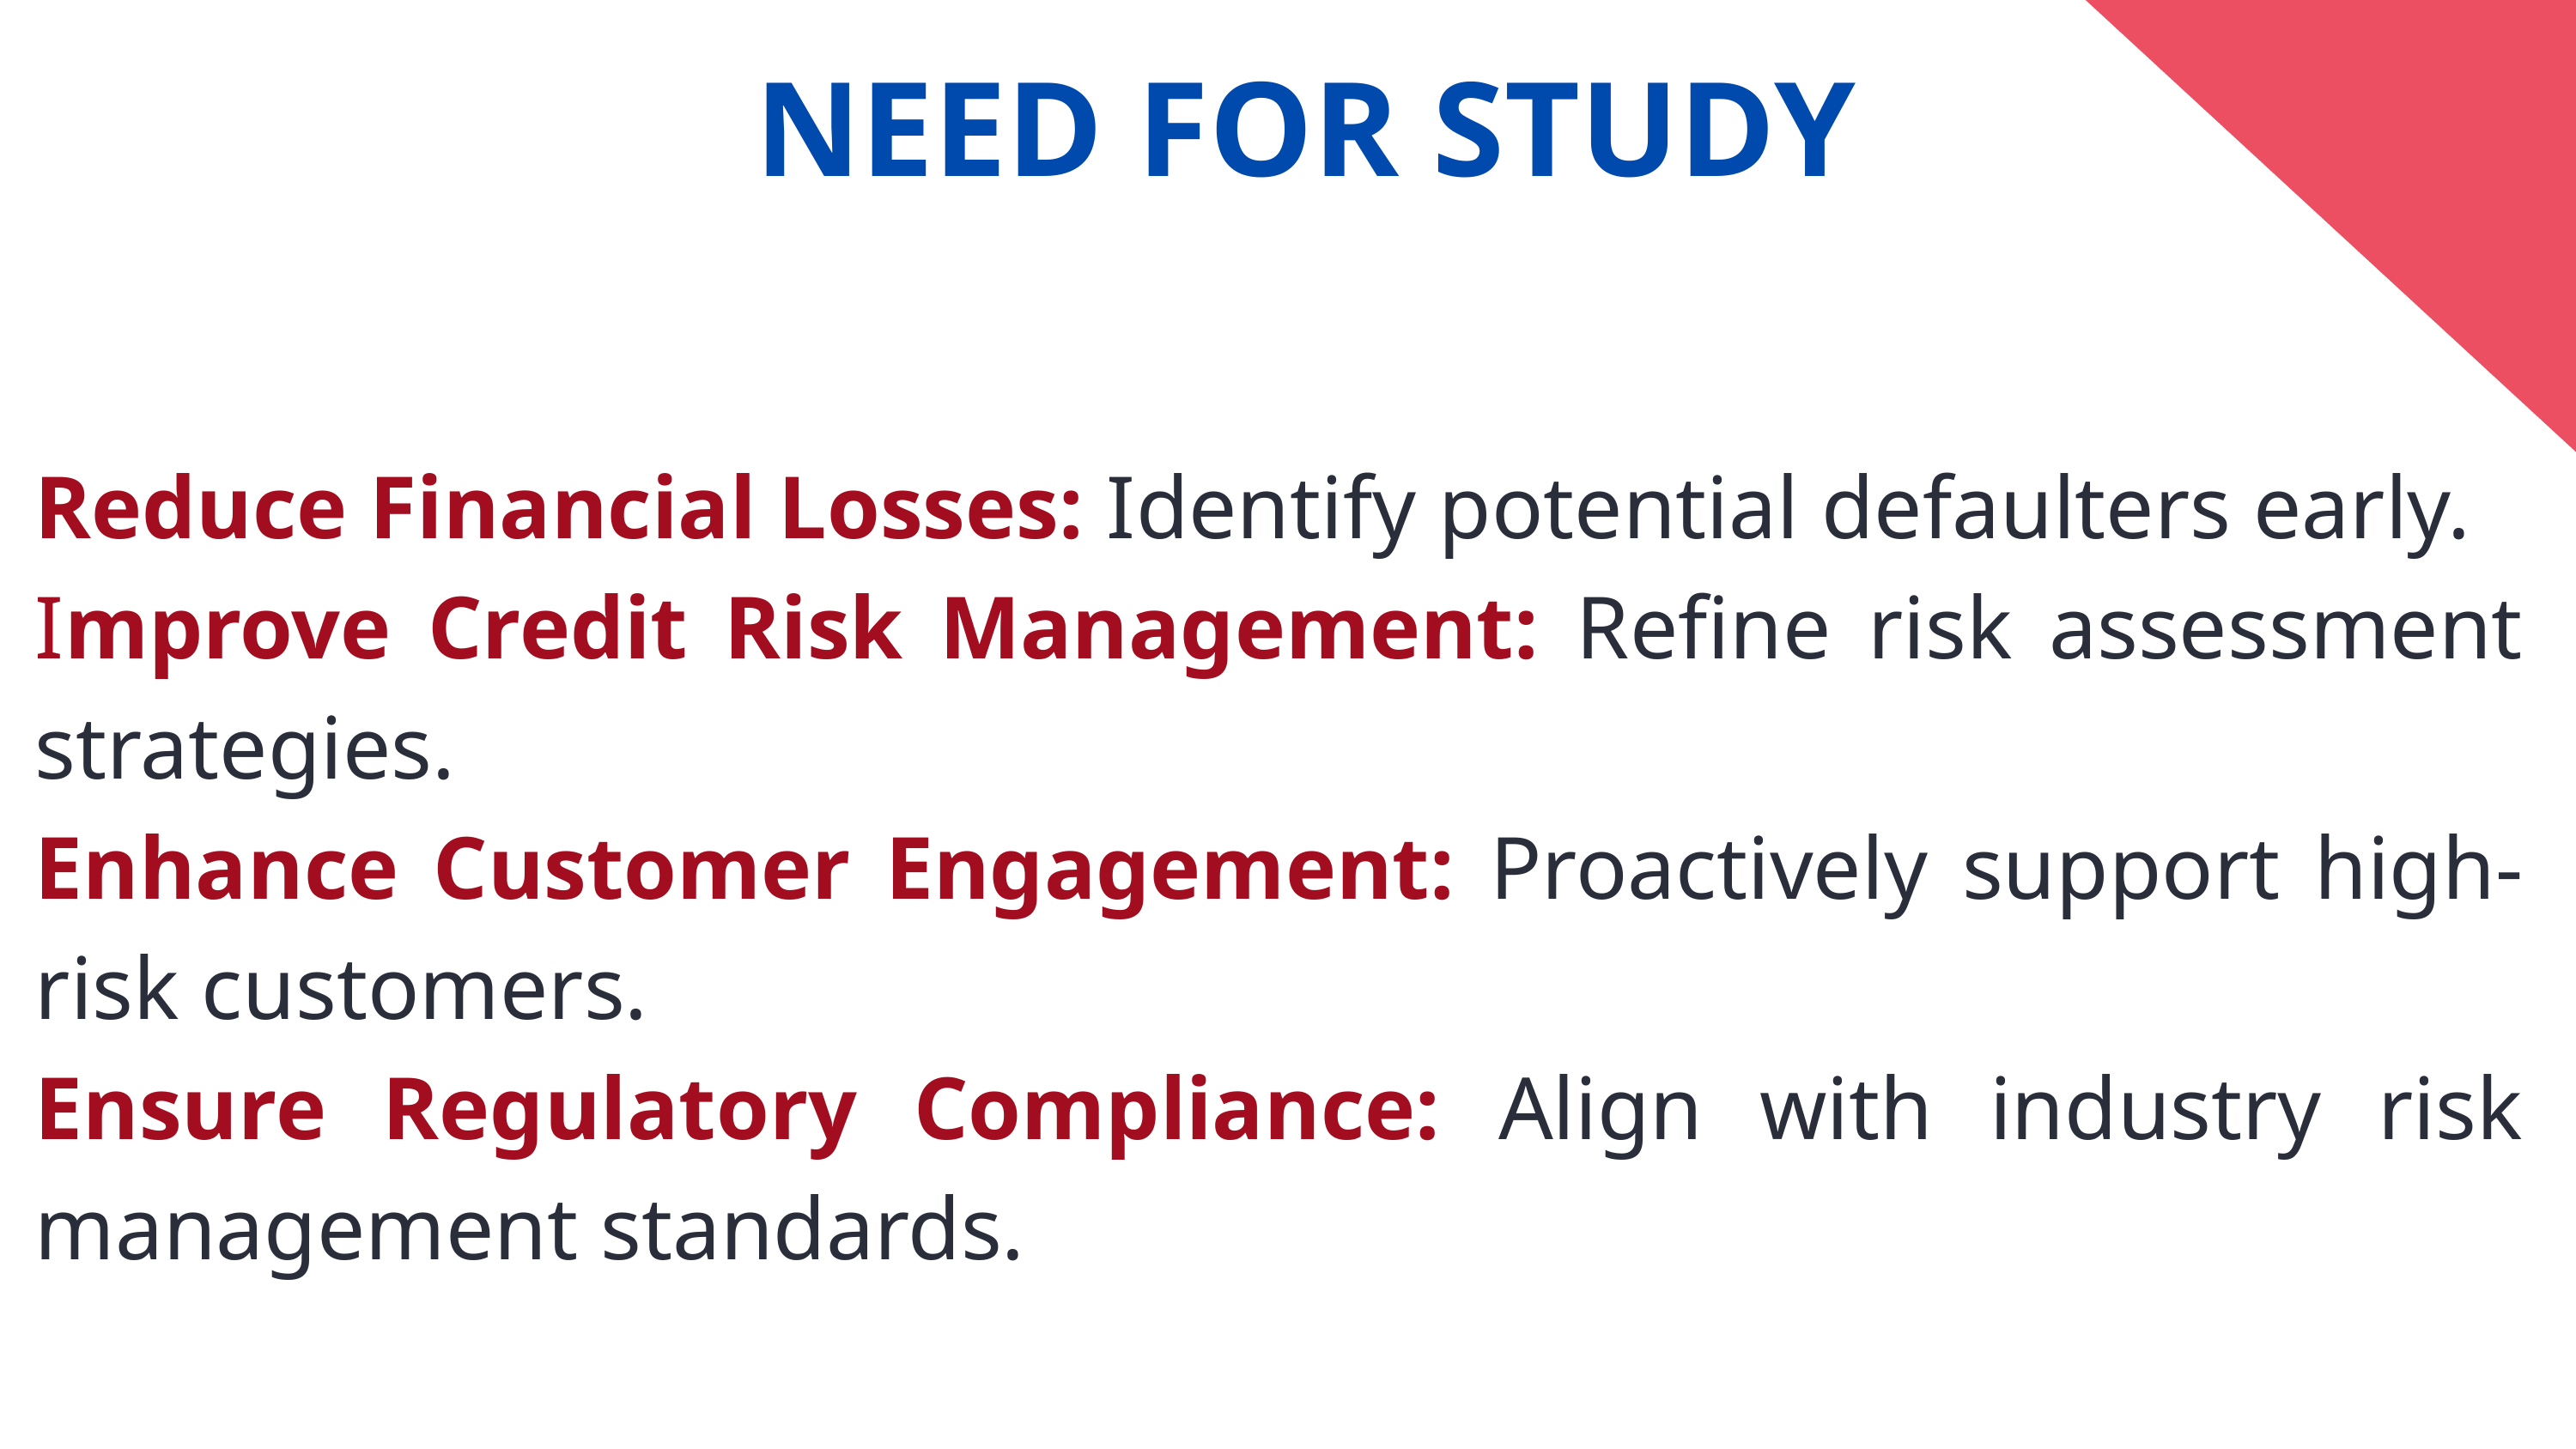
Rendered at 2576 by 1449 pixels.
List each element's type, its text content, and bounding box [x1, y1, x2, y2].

text_box Reduce Financial Losses: Identify potential defaulters early. Improve Credit Risk Management: Refine risk assessment strategies. Enhance Customer Engagement: Proactively support high-risk customers. Ensure Regulatory Compliance: Align with industry risk management standards. [34, 435, 2524, 1397]
text_box NEED FOR STUDY [34, 45, 2030, 203]
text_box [2034, 0, 2576, 452]
